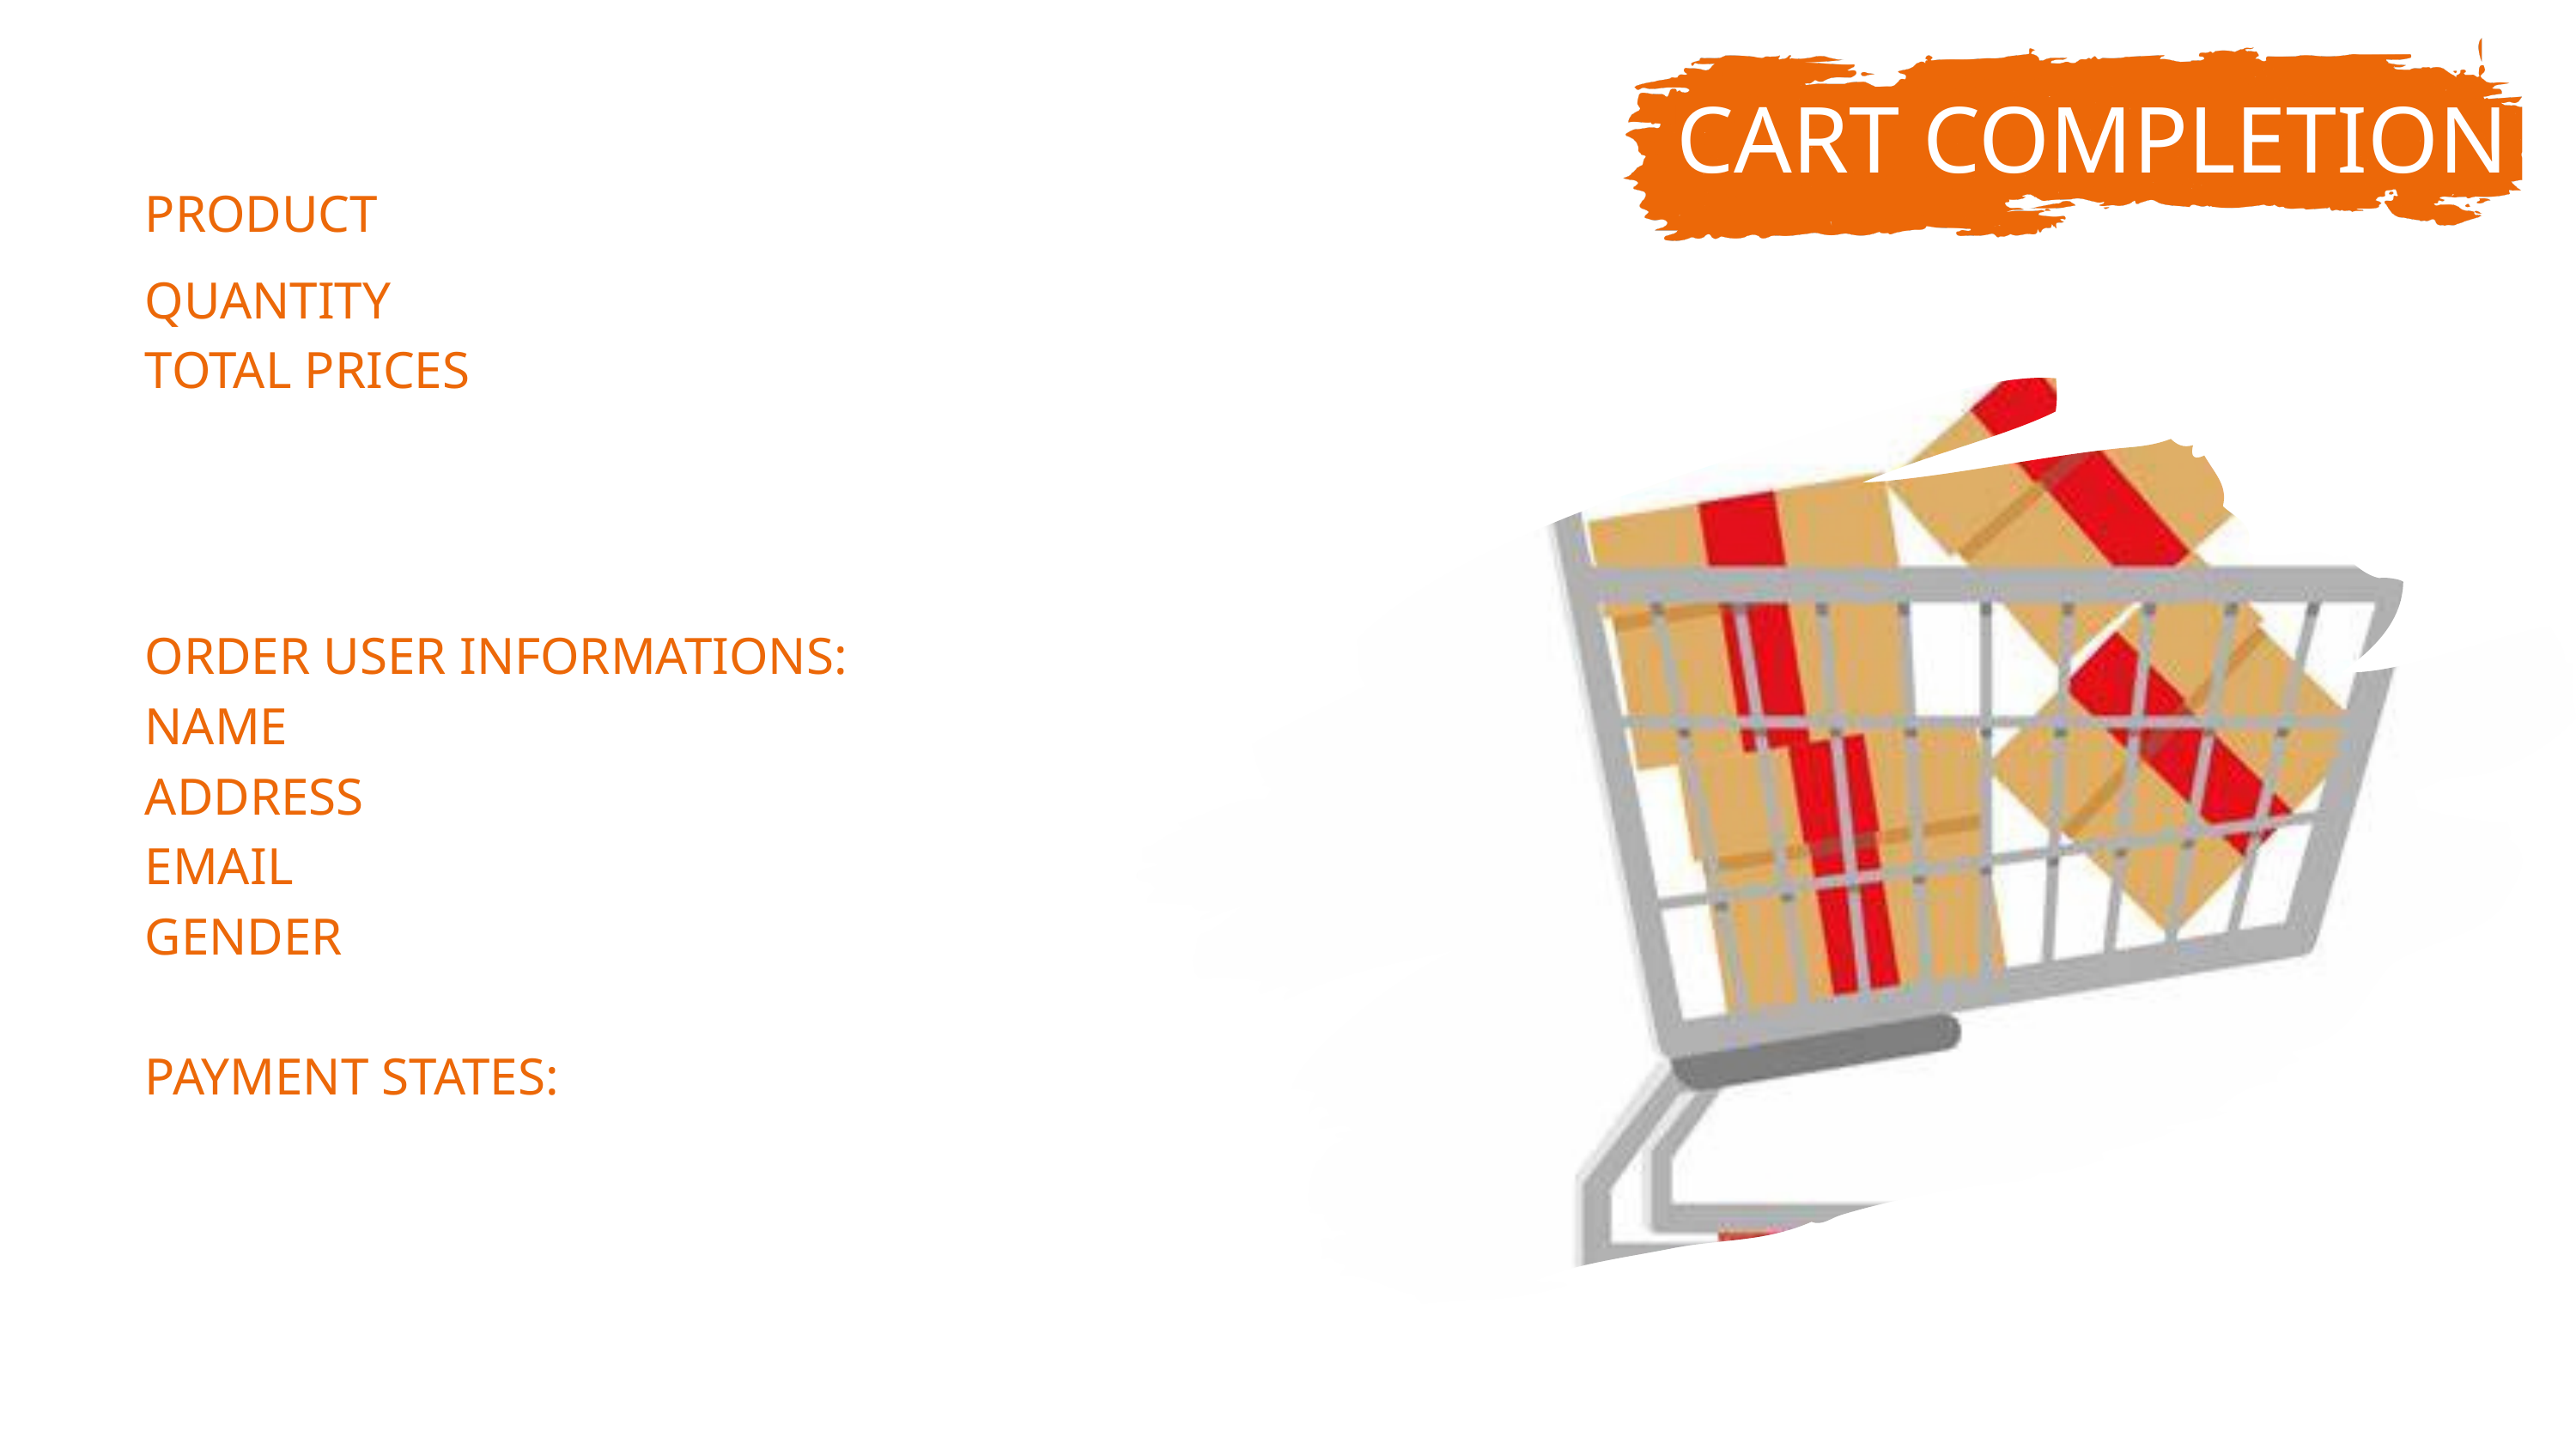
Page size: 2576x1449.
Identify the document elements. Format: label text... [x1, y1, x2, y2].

text_box ORDER USER INFORMATIONS: NAME ADDRESS EMAIL GENDER PAYMENT STATES: [144, 614, 1060, 1106]
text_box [1136, 377, 2576, 1304]
text_box CART COMPLETION [1676, 88, 2576, 191]
text_box PRODUCT [144, 172, 728, 242]
text_box [1623, 38, 2523, 241]
text_box QUANTITY TOTAL PRICES [144, 258, 728, 399]
